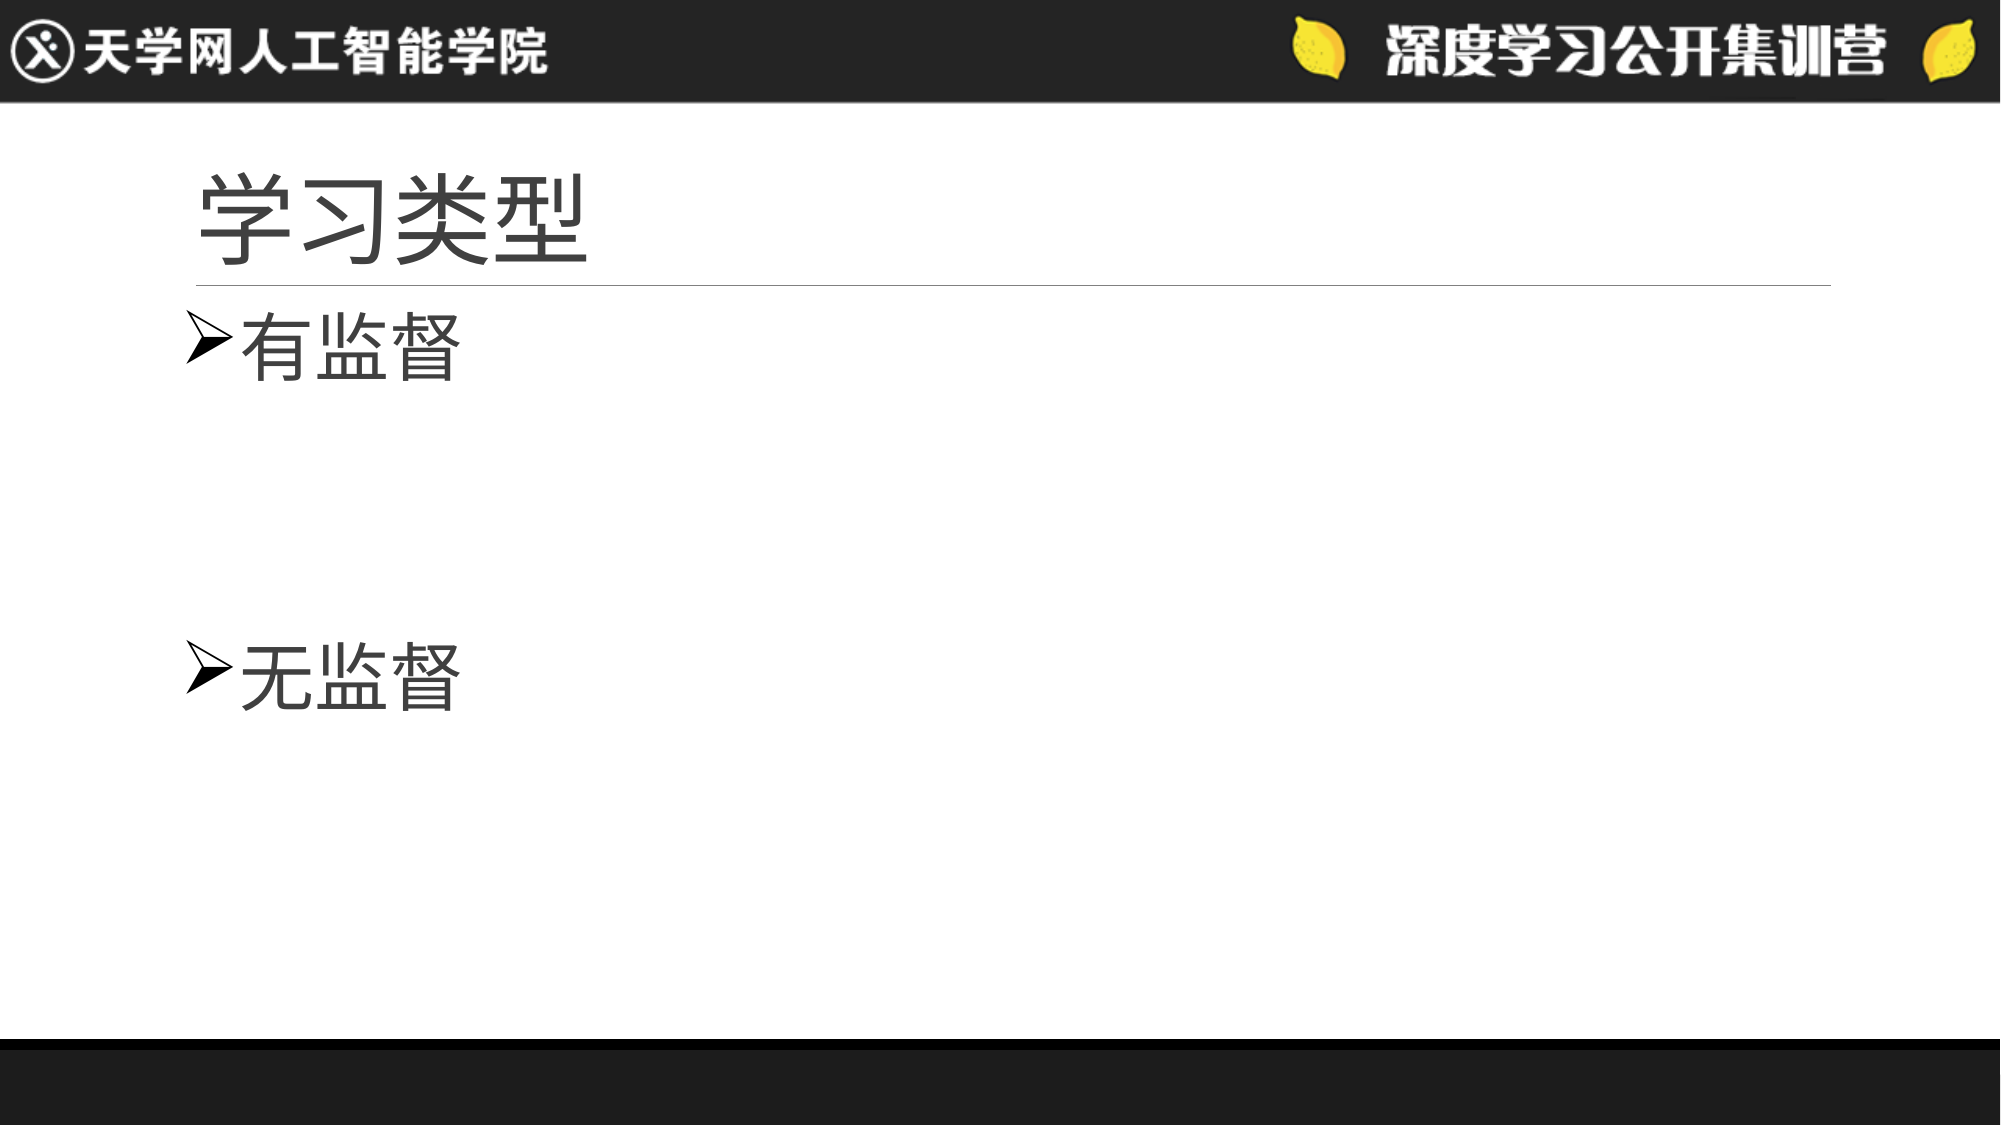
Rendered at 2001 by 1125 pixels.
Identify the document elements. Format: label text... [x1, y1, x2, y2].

title 学习类型 [180, 47, 1830, 285]
list 有监督 无监督 [180, 302, 1830, 963]
picture [0, 0, 2001, 1125]
